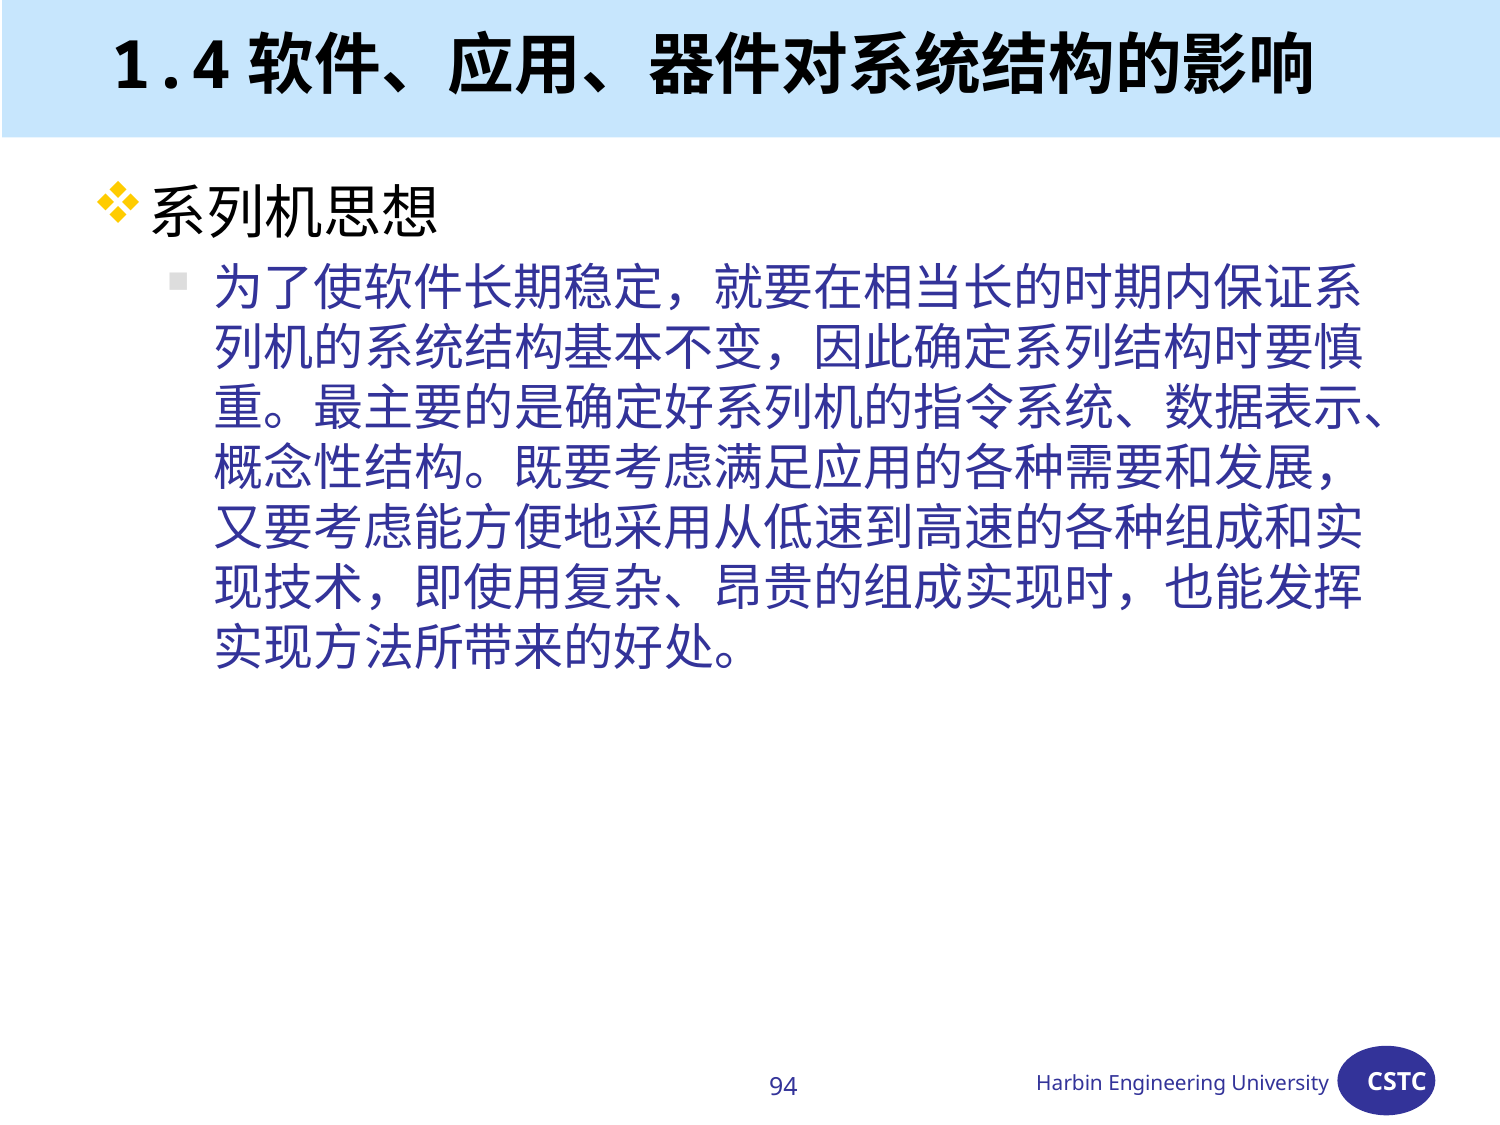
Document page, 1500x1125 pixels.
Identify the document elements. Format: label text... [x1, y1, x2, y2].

footer Harbin Engineering University [959, 1062, 1344, 1113]
slide_number 94 [608, 1062, 959, 1113]
list 系列机思想 为了使软件长期稳定，就要在相当长的时期内保证系列机的系统结构基本不变，因此确定系列结构时要慎重。最主要的是确定好系列机的指令系统、数据表示、概念性结构。既要考虑满足应用的各种需要和发展，又要考虑能方便地采用从低速到高速的各种组成和实现技术，即使用复杂、昂贵的组成实现时，也能发挥实现方法所带来的好处。 [76, 167, 1428, 981]
title 1.4软件、应用、器件对系统结构的影响 [96, 11, 1431, 112]
